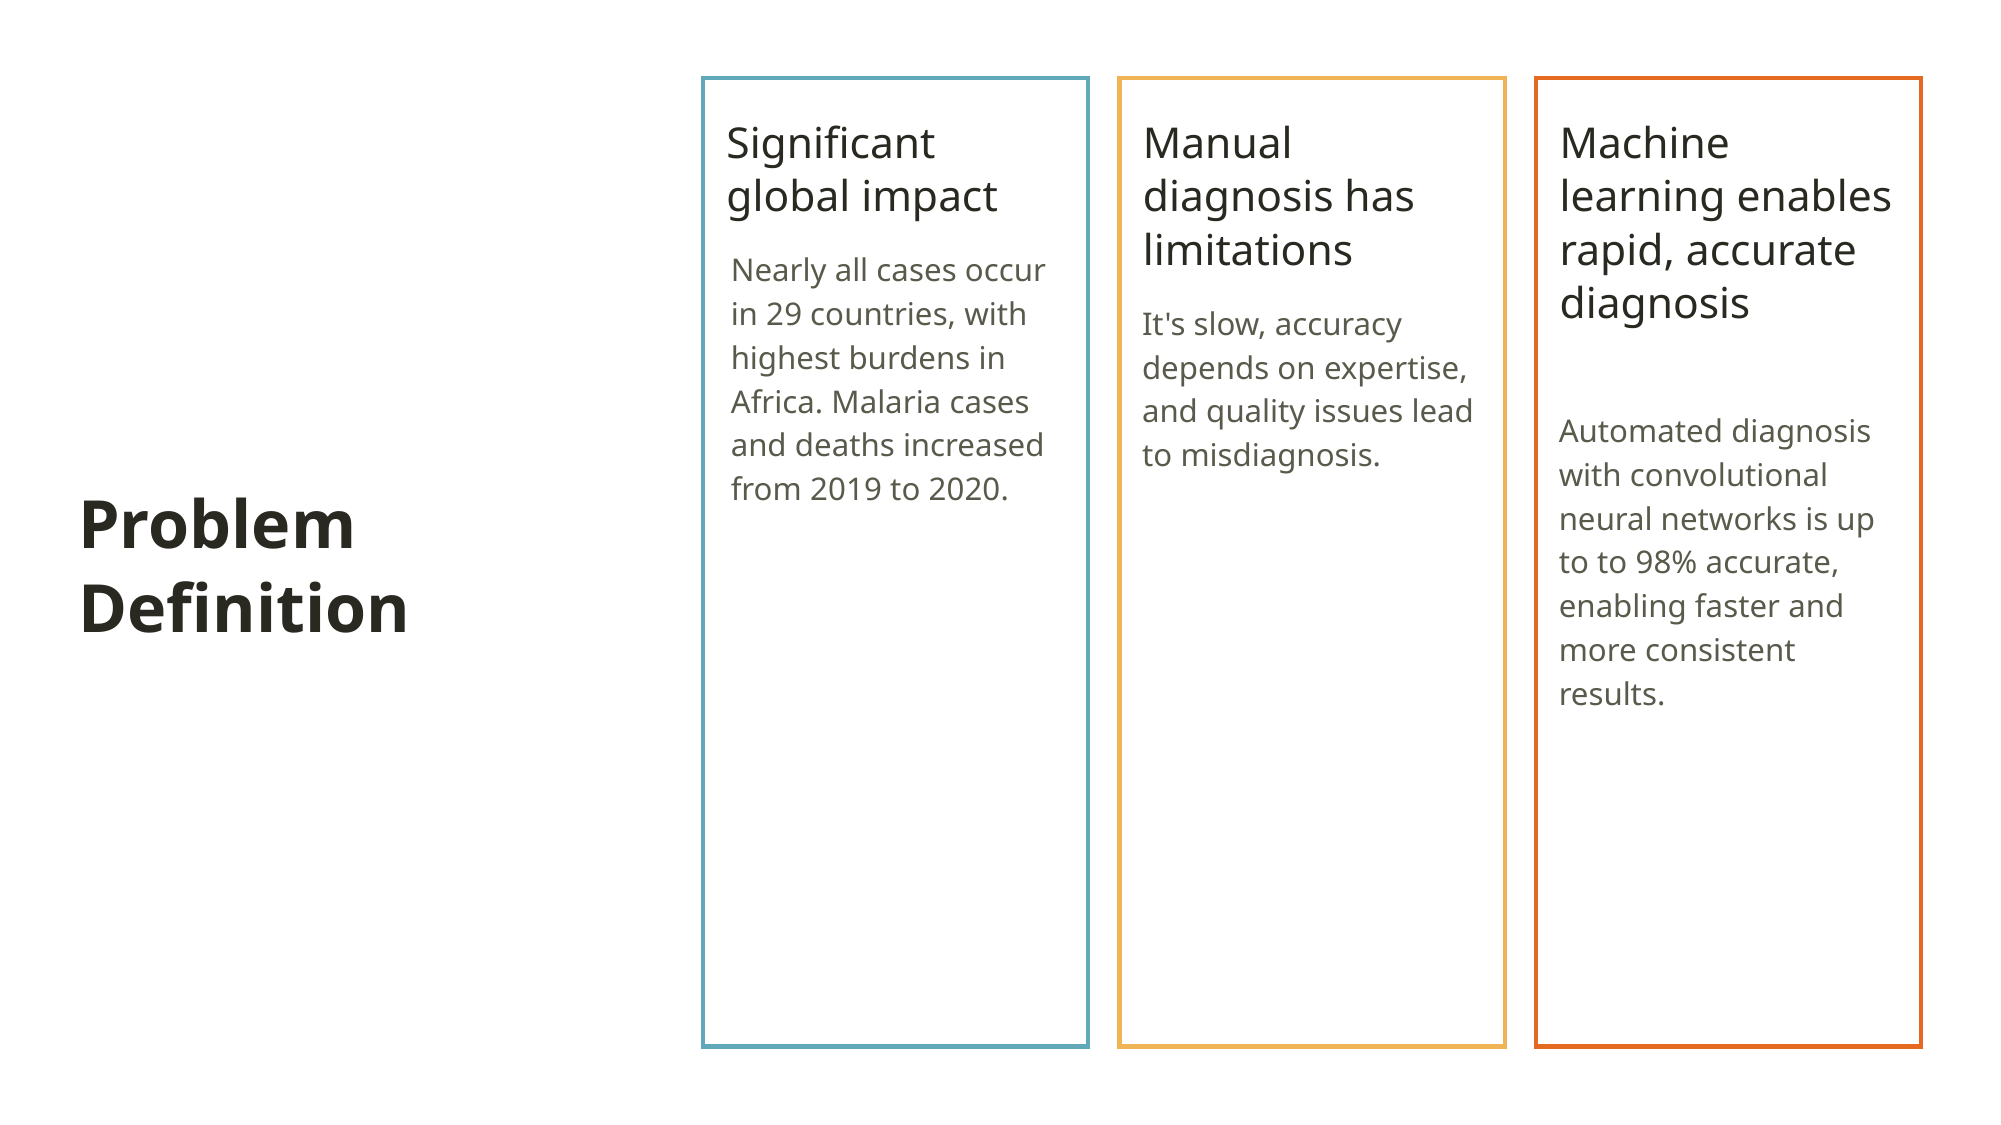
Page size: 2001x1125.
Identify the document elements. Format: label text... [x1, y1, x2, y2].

text_box Significant global impact [726, 113, 1065, 221]
text_box Automated diagnosis with convolutional neural networks is up to to 98% accurate, enabling faster and more consistent results. [1558, 404, 1897, 755]
text_box Nearly all cases occur in 29 countries, with highest burdens in Africa. Malaria cases and deaths increased from 2019 to 2020. [730, 244, 1069, 595]
text_box Manual diagnosis has limitations [1142, 113, 1481, 274]
text_box Machine learning enables rapid, accurate diagnosis [1559, 113, 1898, 381]
text_box [1119, 78, 1505, 1047]
text_box [1536, 78, 1922, 1047]
text_box Problem Definition [78, 478, 478, 646]
text_box It's slow, accuracy depends on expertise, and quality issues lead to misdiagnosis. [1142, 297, 1481, 517]
text_box [702, 78, 1089, 1047]
